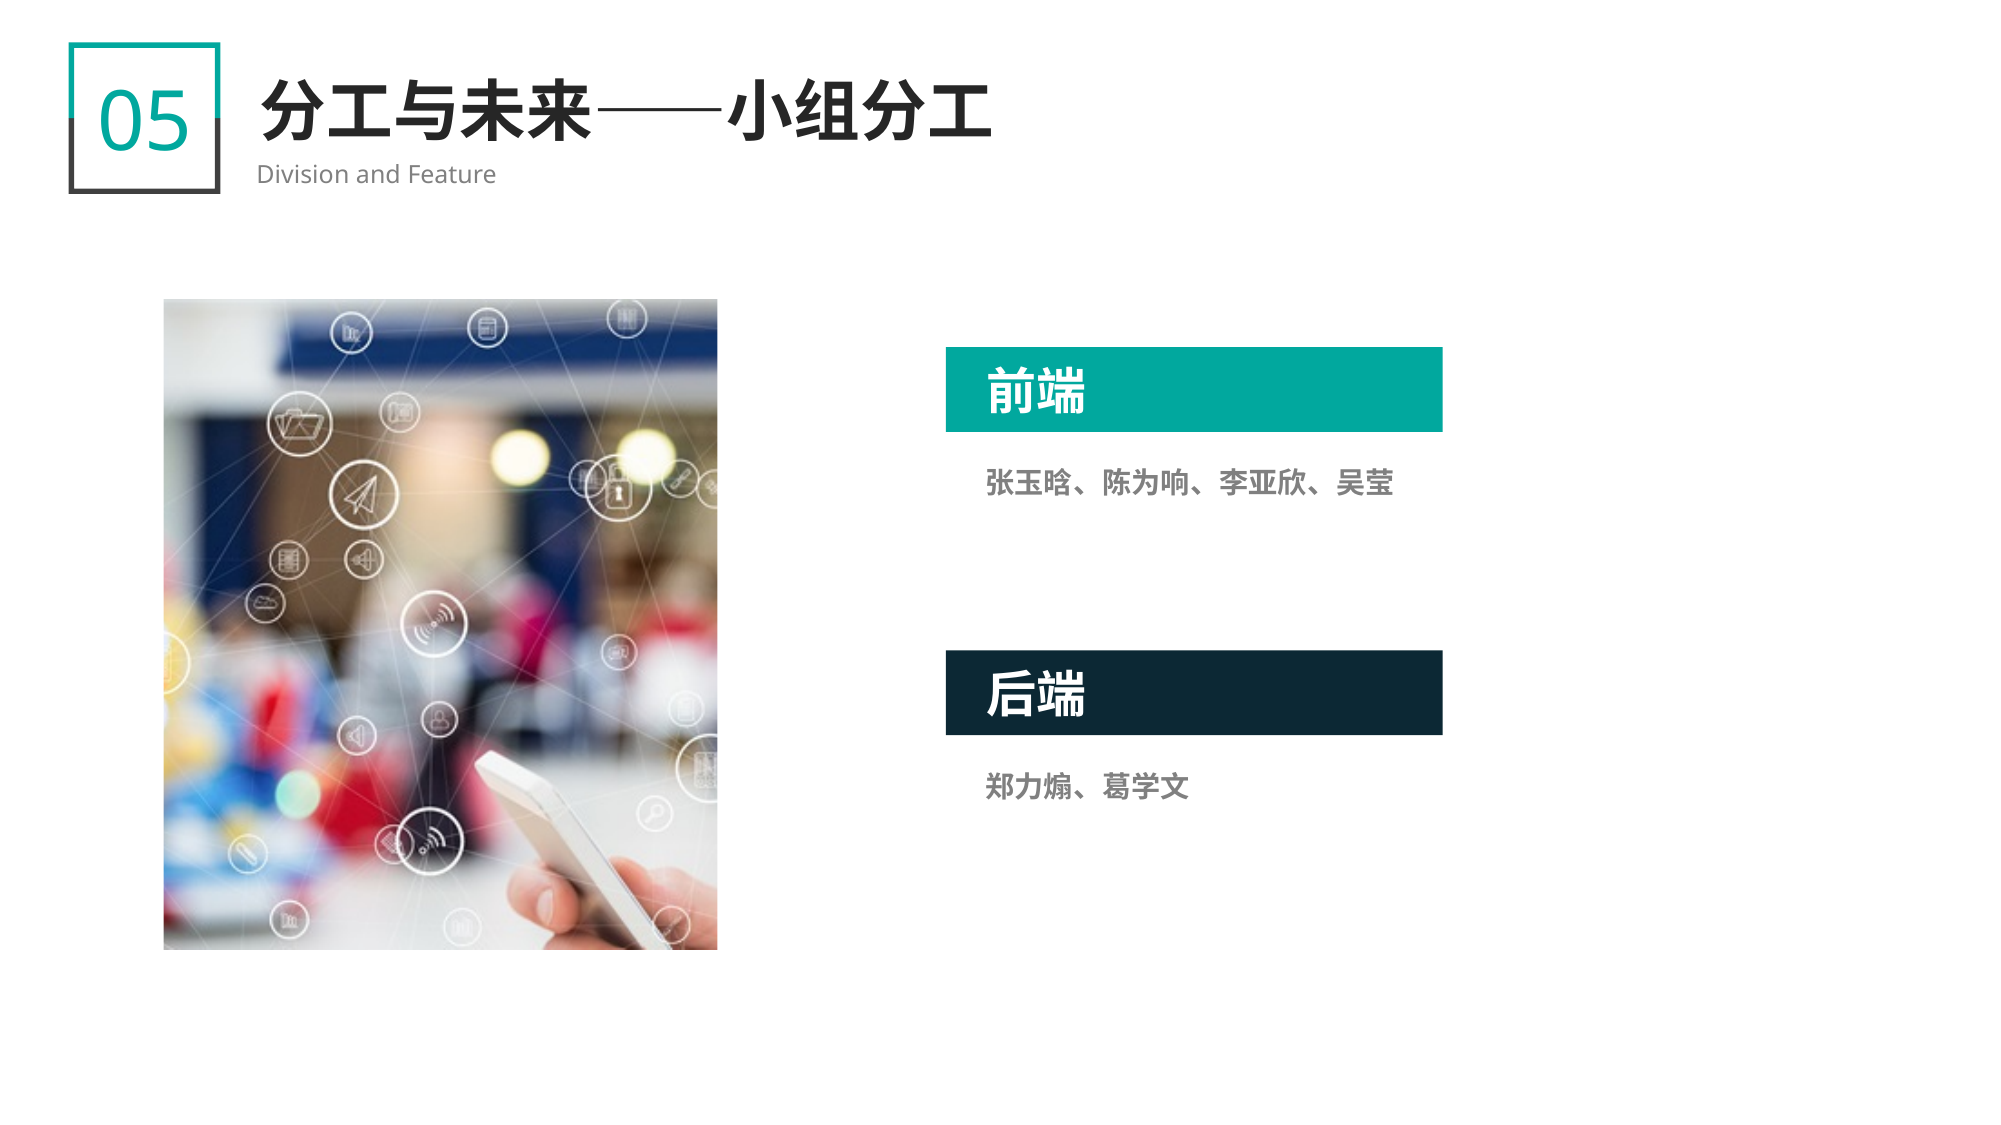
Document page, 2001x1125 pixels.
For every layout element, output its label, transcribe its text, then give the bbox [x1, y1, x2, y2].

text_box [68, 41, 221, 60]
text_box [163, 298, 718, 951]
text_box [945, 650, 1443, 812]
text_box [68, 175, 221, 195]
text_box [945, 347, 1443, 508]
text_box 05 [68, 60, 221, 175]
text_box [241, 60, 1013, 195]
